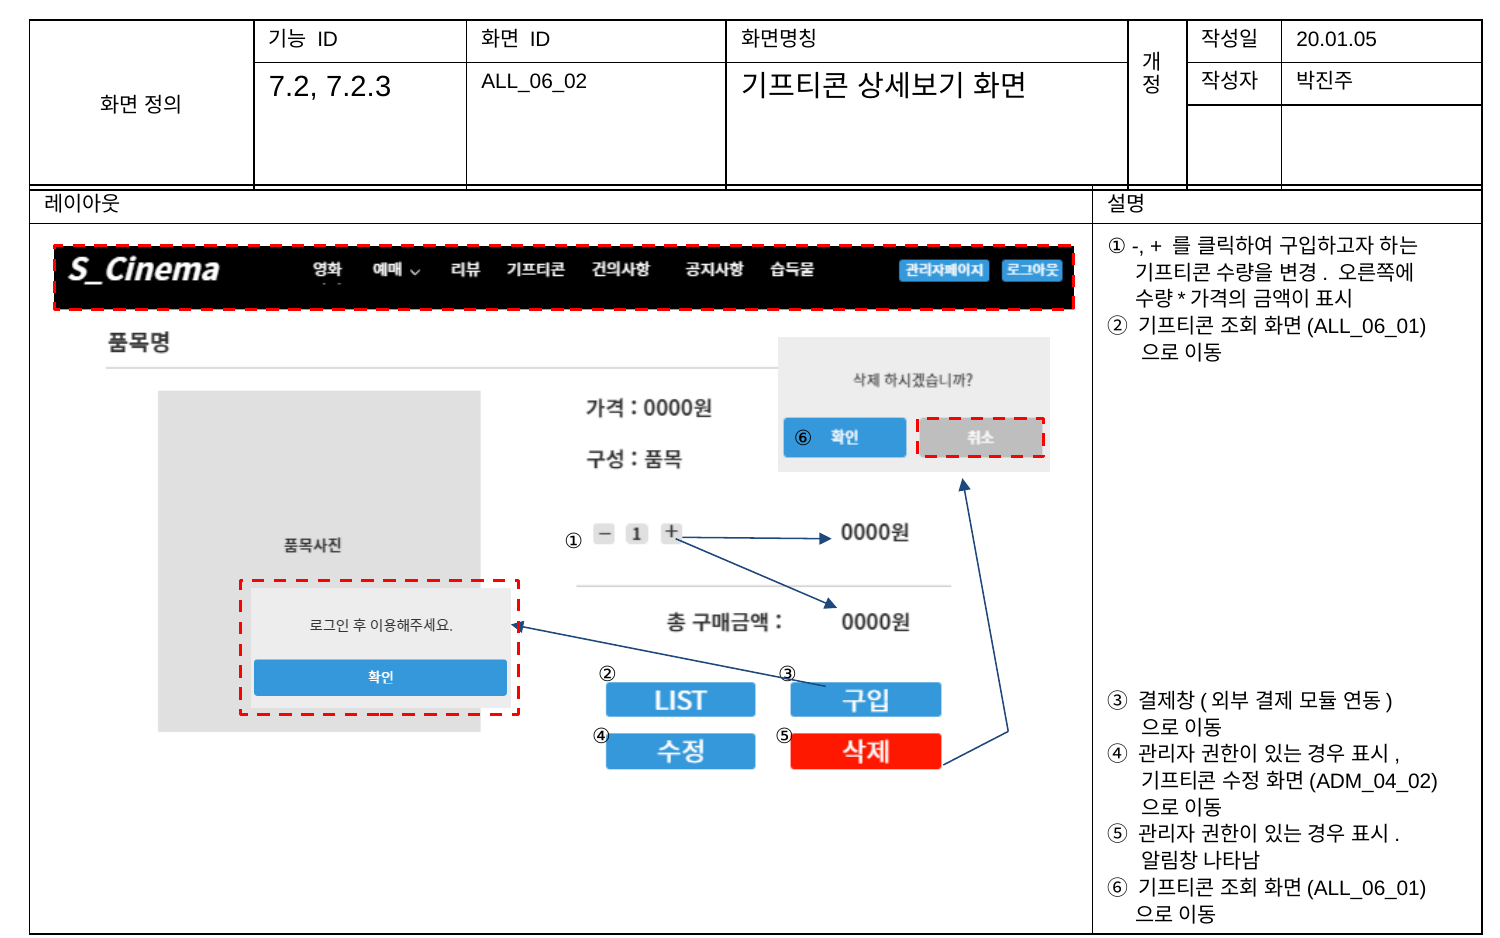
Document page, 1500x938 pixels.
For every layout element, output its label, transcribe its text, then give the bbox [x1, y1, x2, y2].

table_header 레이아웃 [30, 191, 1092, 223]
table_header 개정 [1129, 21, 1186, 189]
table_cell 기프티콘 상세보기 화면 [727, 63, 1127, 189]
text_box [943, 477, 1009, 766]
table_header 화면 ID [467, 21, 725, 62]
table_cell 작성자 [1188, 63, 1281, 104]
table_cell 7.2, 7.2.3 [255, 63, 466, 189]
table_header 화면 정의 [30, 21, 253, 189]
picture [53, 246, 1074, 873]
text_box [675, 538, 838, 609]
table_header 기능 ID [255, 21, 466, 62]
table_cell [1188, 106, 1281, 189]
table_header 작성일 [1188, 21, 1281, 62]
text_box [510, 624, 826, 687]
table_header 화면명칭 [727, 21, 1127, 62]
table_cell ① -, + 를 클릭하여 구입하고자 하는 기프티콘 수량을 변경. 오른쪽에 수량*가격의 금액이 표시 ② 기프티콘 조회 화면(ALL_06_01) 으로 이동 ③ 결제창(외부 결제 모듈 연동) 으로 이동 ④ 관리자 권한이 있는 경우 표시, 기프티콘 수정 화면(ADM_04_02) 으로 이동 ⑤ 관리자 권한이 있는 경우 표시. 알림창 나타남 ⑥ 기프티콘 조회 화면(ALL_06_01) 으로 이동 [1093, 224, 1481, 933]
table_cell [1282, 106, 1481, 189]
table_header 20.01.05 [1282, 21, 1481, 62]
table_cell [682, 539, 832, 545]
table_header 설명 [1093, 191, 1481, 223]
table_cell [30, 224, 1092, 933]
table_cell ALL_06_02 [467, 63, 725, 189]
table_cell 박진주 [1282, 63, 1481, 104]
